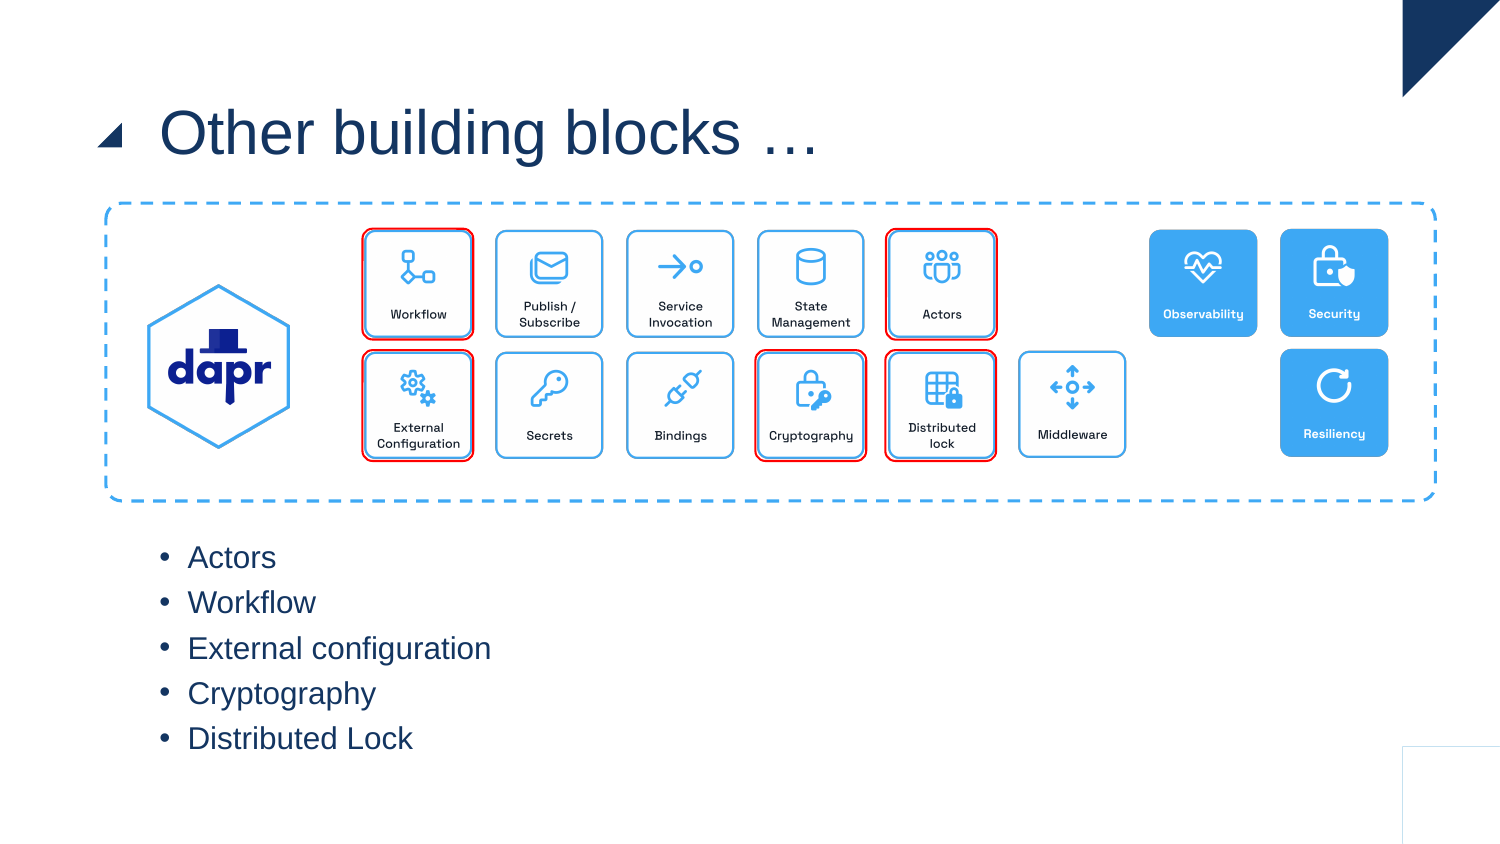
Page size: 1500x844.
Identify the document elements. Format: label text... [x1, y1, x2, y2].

picture [362, 349, 474, 461]
picture [755, 349, 866, 461]
picture [755, 228, 866, 340]
picture [885, 228, 997, 340]
picture [1278, 227, 1390, 339]
picture [493, 349, 605, 461]
picture [1278, 347, 1390, 459]
picture [885, 349, 997, 461]
picture [493, 228, 605, 340]
picture [1147, 227, 1259, 339]
picture [1016, 349, 1128, 461]
picture [624, 228, 736, 340]
picture [624, 349, 736, 461]
list Actors Workflow External configuration Cryptography Distributed Lock [159, 529, 1373, 758]
picture [362, 228, 474, 340]
text_box [105, 203, 1436, 501]
picture [136, 284, 301, 449]
title Other building blocks … [159, 88, 1373, 203]
